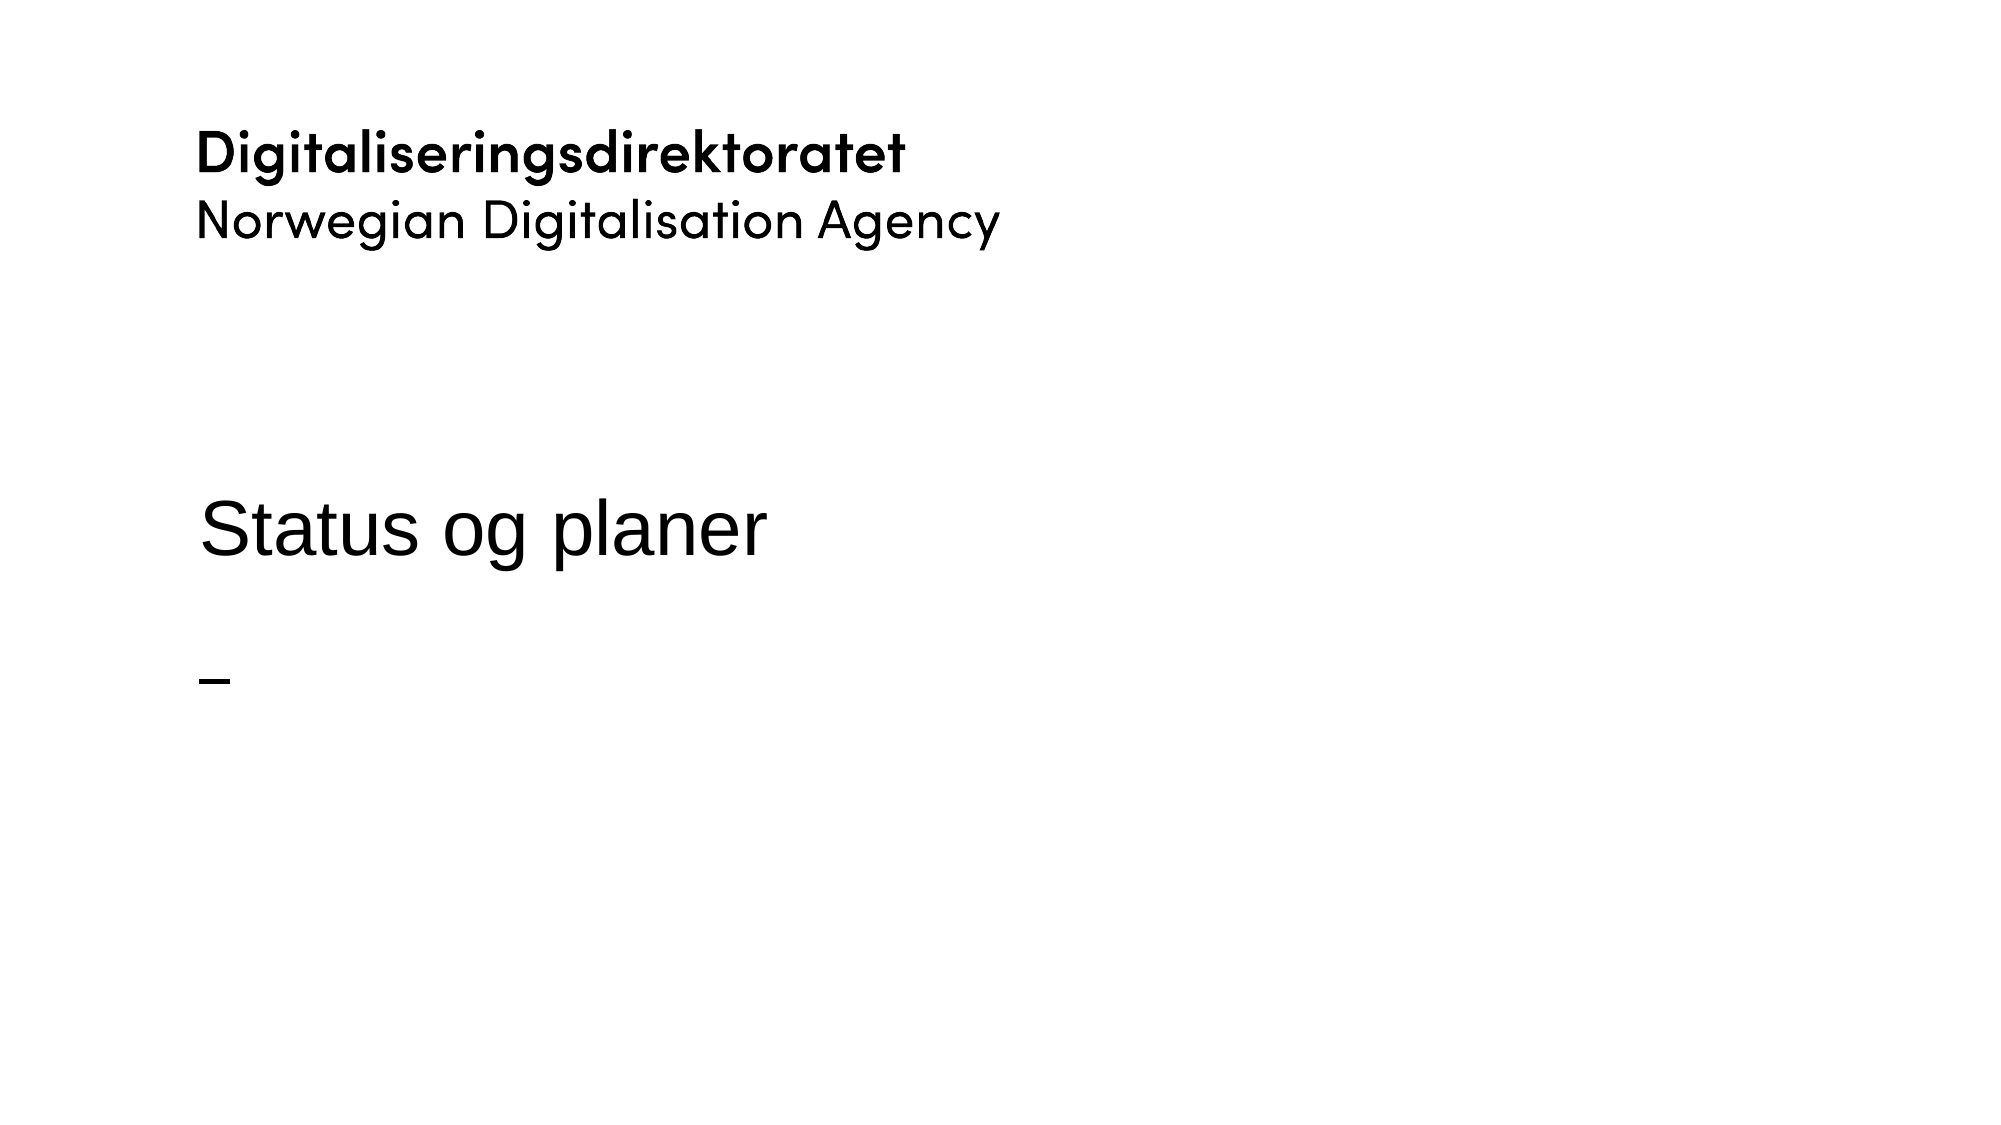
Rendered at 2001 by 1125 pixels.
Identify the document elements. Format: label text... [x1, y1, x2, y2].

title Status og planer [199, 382, 1529, 571]
picture [199, 129, 1000, 251]
